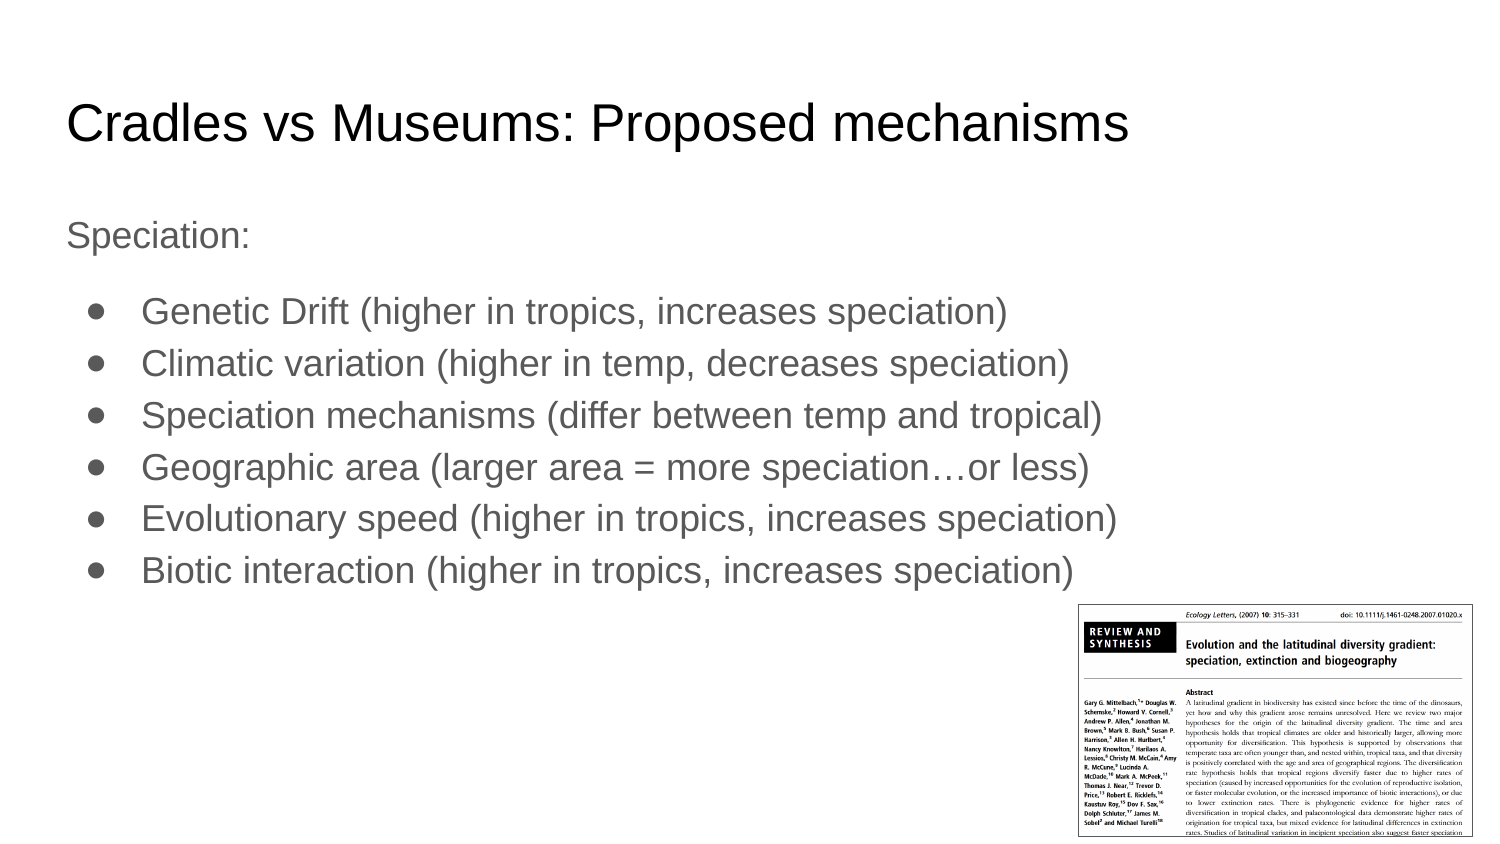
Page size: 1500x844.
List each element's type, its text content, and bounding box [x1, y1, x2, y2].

list Speciation: Genetic Drift (higher in tropics, increases speciation) Climatic variation (higher in temp, decreases speciation) Speciation mechanisms (differ between temp and tropical) Geographic area (larger area = more speciation…or less) Evolutionary speed (higher in tropics, increases speciation) Biotic interaction (higher in tropics, increases speciation) [51, 189, 1449, 750]
picture [1078, 604, 1472, 837]
title Cradles vs Museums: Proposed mechanisms [51, 72, 1449, 167]
